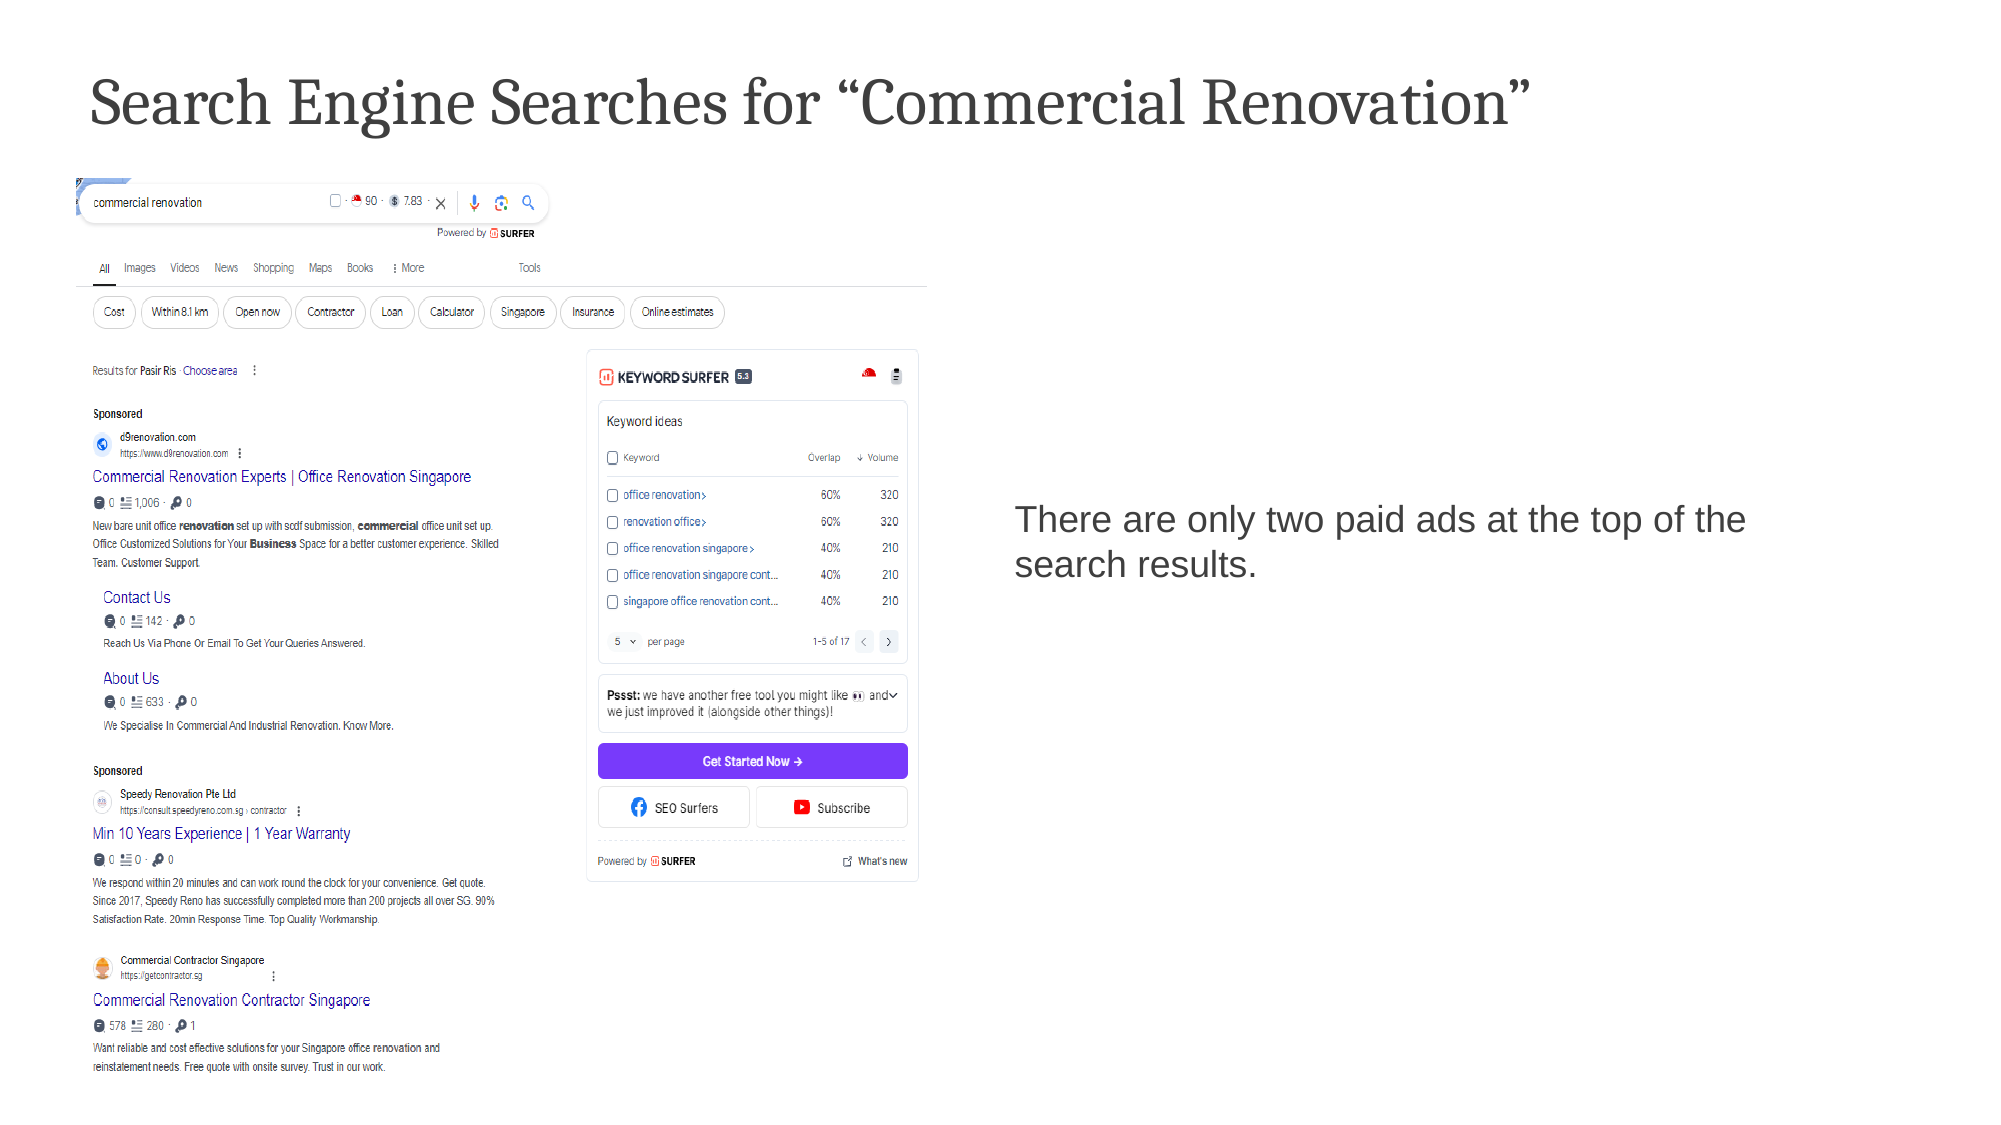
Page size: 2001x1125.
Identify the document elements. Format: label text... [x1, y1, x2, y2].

picture [76, 178, 927, 1098]
text_box Search Engine Searches for “Commercial Renovation” [76, 50, 1639, 146]
text_box There are only two paid ads at the top of the search results. [999, 487, 1850, 593]
